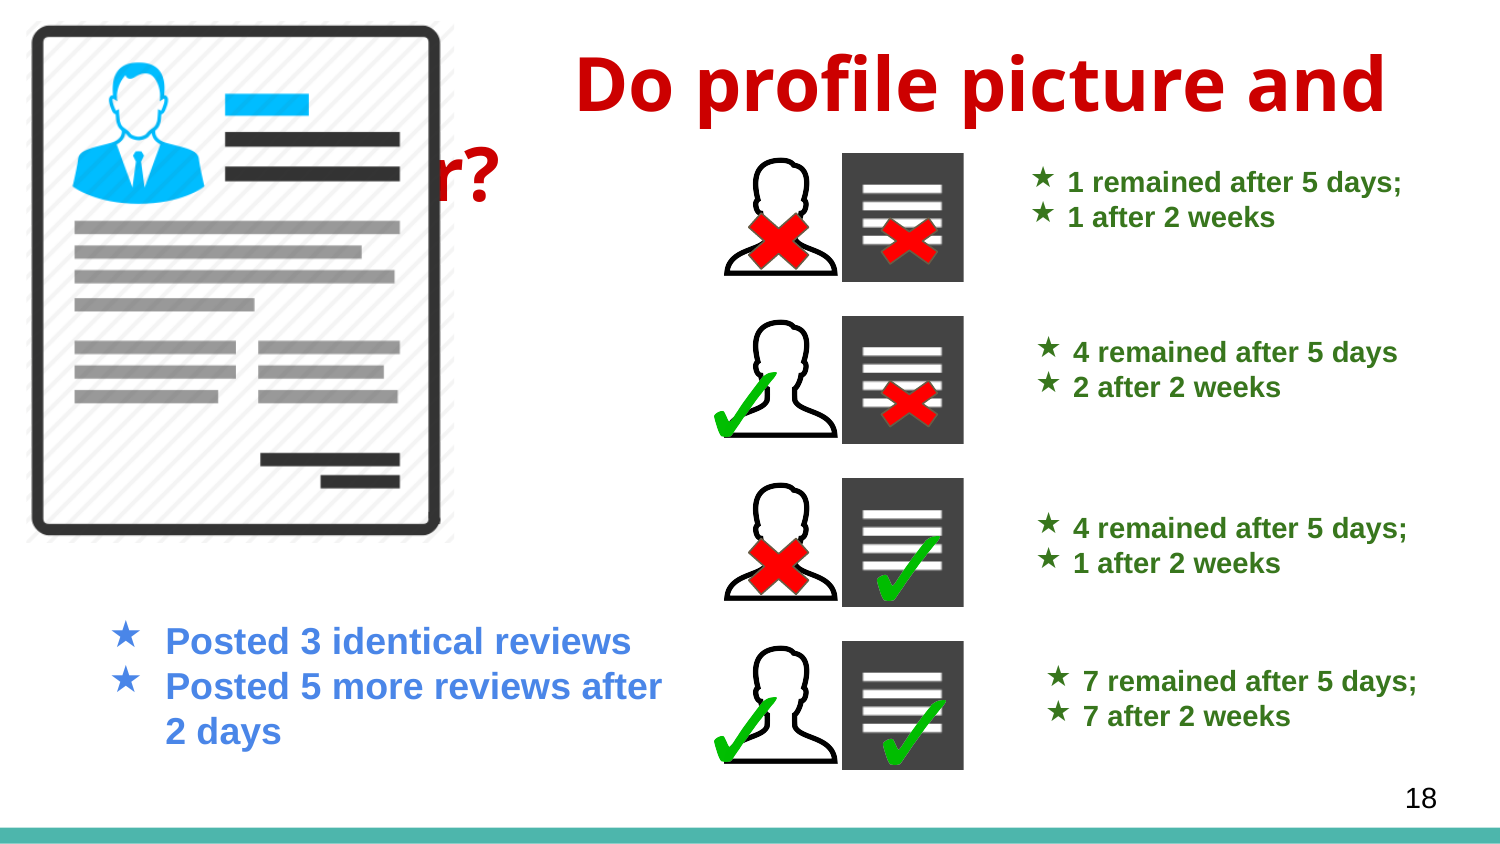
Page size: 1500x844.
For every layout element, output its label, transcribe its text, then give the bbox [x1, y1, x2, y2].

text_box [707, 473, 964, 612]
text_box 7 remained after 5 days; 7 after 2 weeks [992, 647, 1476, 728]
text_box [707, 148, 964, 287]
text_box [707, 310, 964, 450]
text_box 1 remained after 5 days; 1 after 2 weeks [977, 148, 1480, 229]
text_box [707, 635, 964, 775]
title Do profile picture and bio matter? [456, 21, 1449, 138]
text_box Posted 3 identical reviews Posted 5 more reviews after 2 days [75, 601, 687, 797]
picture [26, 21, 455, 543]
text_box 4 remained after 5 days 2 after 2 weeks [983, 318, 1475, 399]
slide_number ‹#› [1389, 764, 1480, 830]
text_box 4 remained after 5 days; 1 after 2 weeks [983, 493, 1486, 575]
